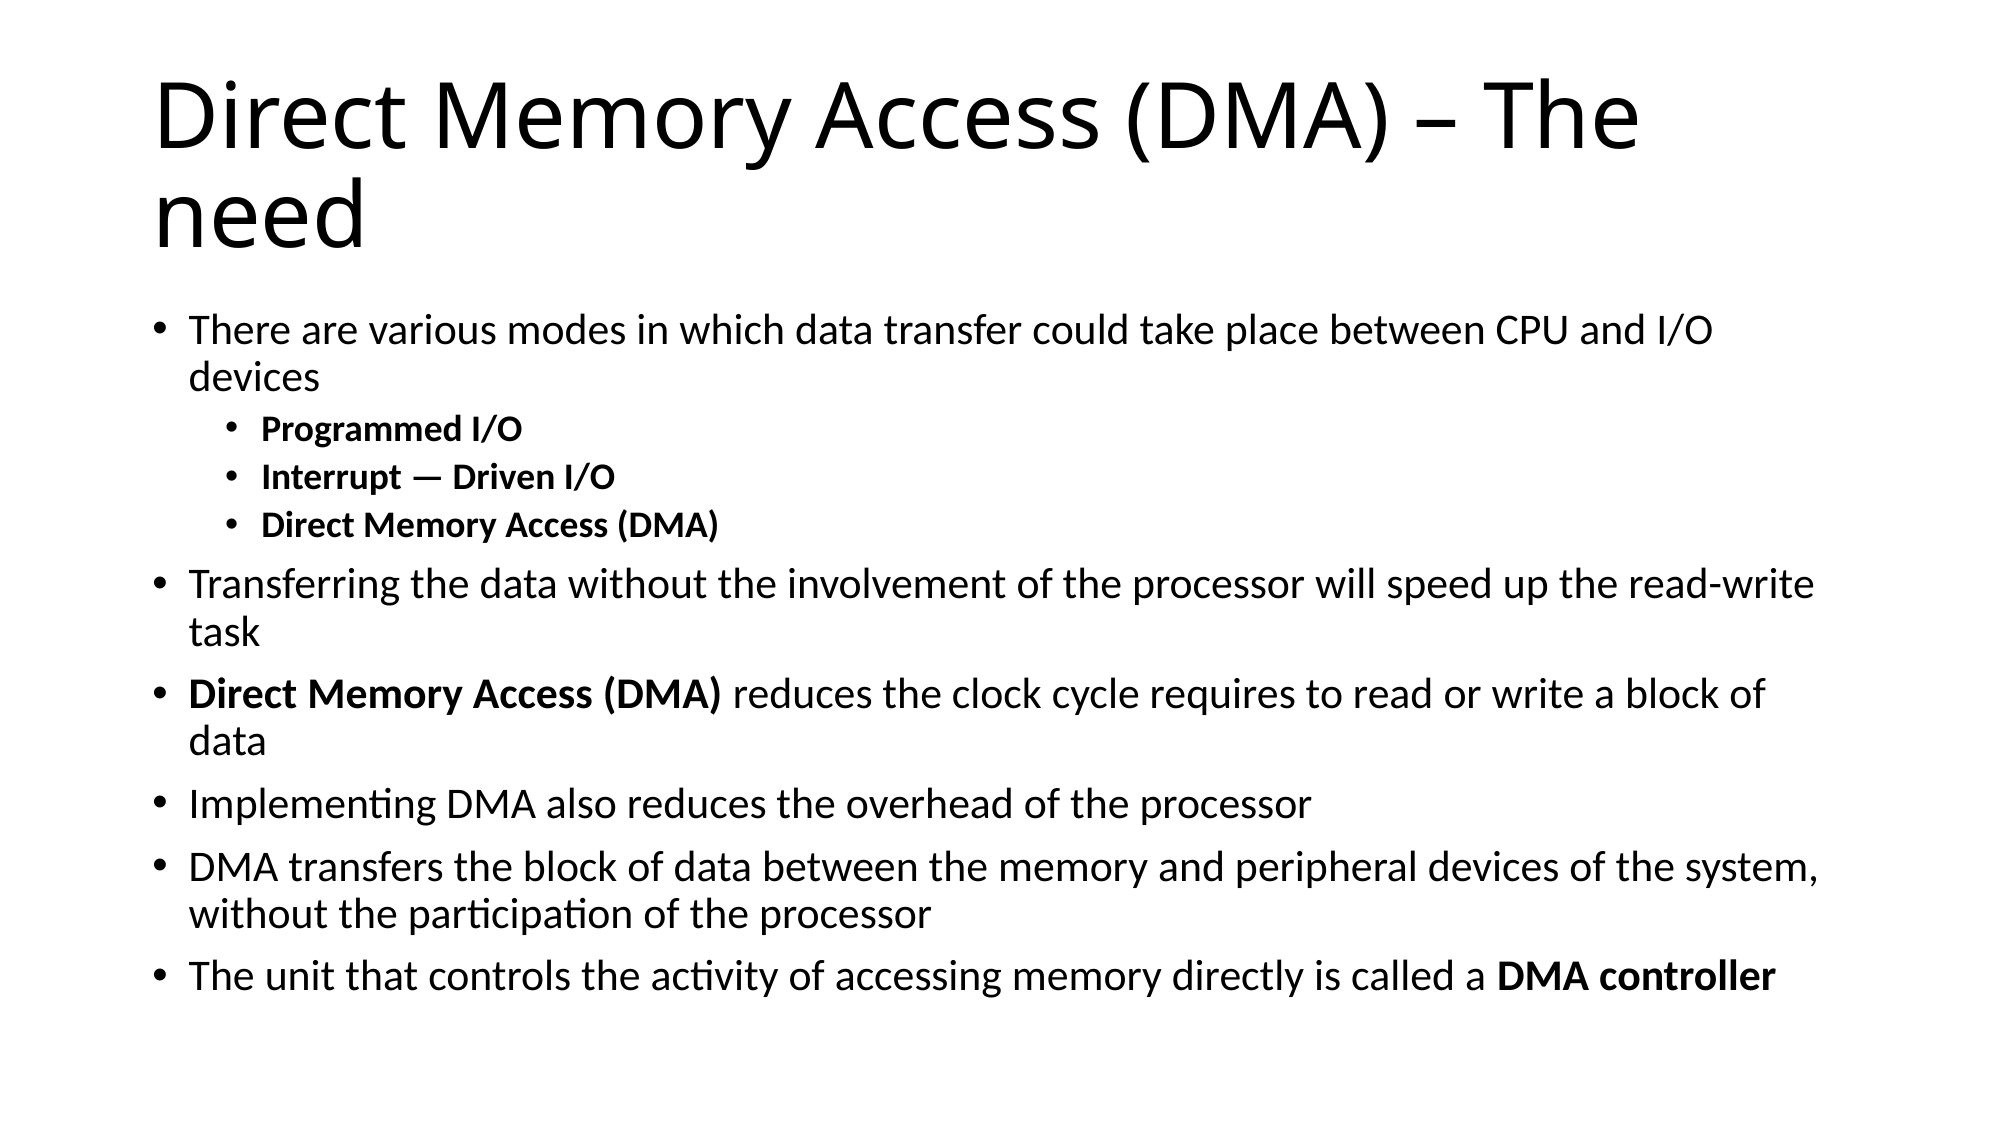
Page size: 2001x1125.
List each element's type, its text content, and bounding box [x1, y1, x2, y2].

list There are various modes in which data transfer could take place between CPU and I/O devices Programmed I/O Interrupt — Driven I/O Direct Memory Access (DMA) Transferring the data without the involvement of the processor will speed up the read-write task Direct Memory Access (DMA) reduces the clock cycle requires to read or write a block of data Implementing DMA also reduces the overhead of the processor DMA transfers the block of data between the memory and peripheral devices of the system, without the participation of the processor The unit that controls the activity of accessing memory directly is called a DMA controller [137, 299, 1863, 1014]
title Direct Memory Access (DMA) – The need [137, 59, 1863, 278]
